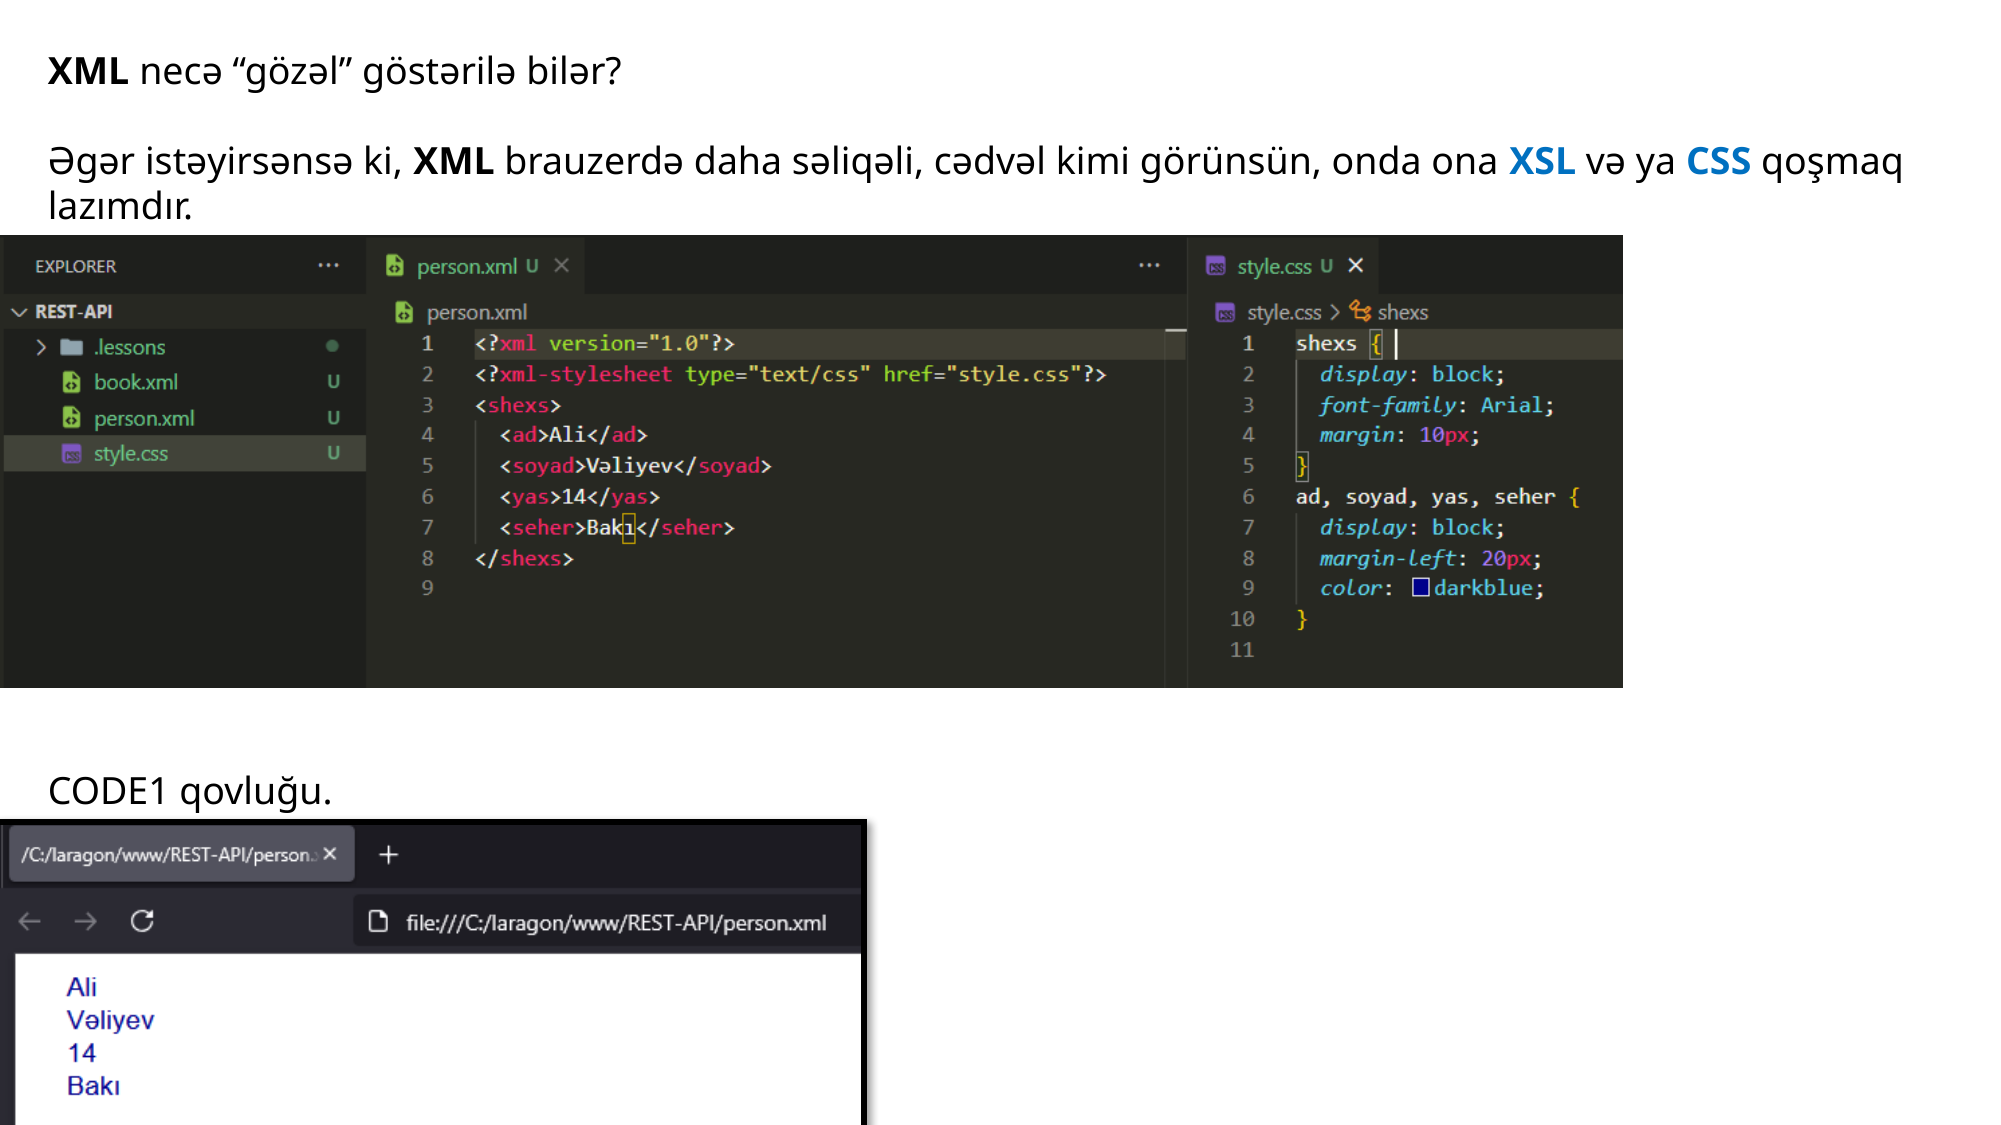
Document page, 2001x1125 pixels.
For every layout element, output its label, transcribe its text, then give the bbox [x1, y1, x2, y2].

picture [0, 824, 862, 1125]
text_box XML necə “gözəl” göstərilə bilər? Əgər istəyirsənsə ki, XML brauzerdə daha səliqəli, cədvəl kimi görünsün, onda ona XSL və ya CSS qoşmaq lazımdır. CODE1 qovluğu. [33, 40, 1973, 820]
picture [0, 235, 1623, 688]
